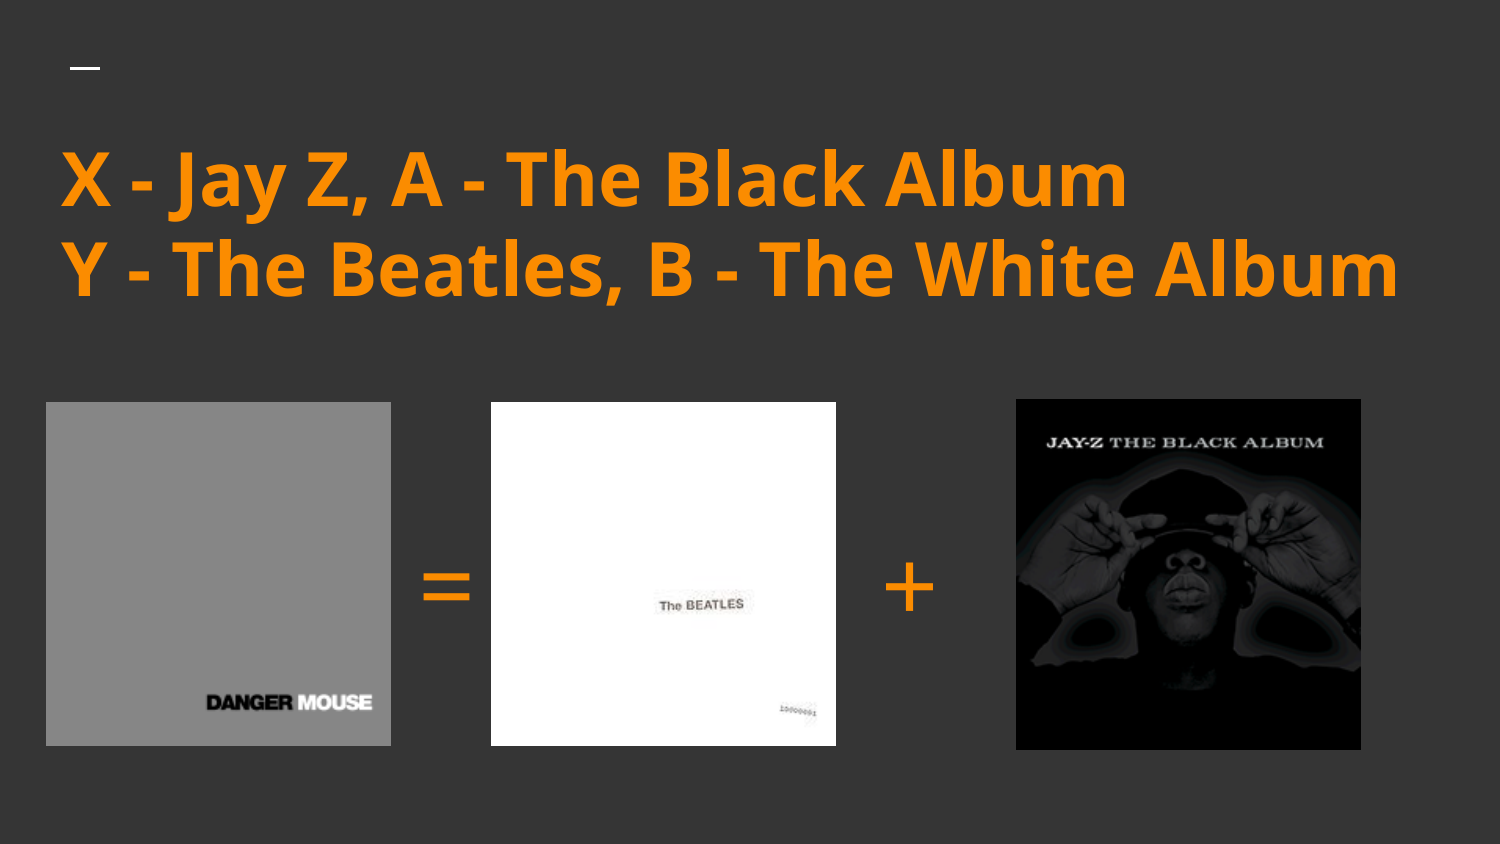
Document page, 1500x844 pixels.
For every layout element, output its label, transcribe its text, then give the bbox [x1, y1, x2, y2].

picture [46, 402, 391, 747]
text_box = [403, 507, 486, 641]
title X - Jay Z, A - The Black Album Y - The Beatles, B - The White Album [46, 116, 1463, 746]
picture [491, 402, 836, 747]
text_box + [866, 507, 968, 641]
picture [1016, 398, 1361, 750]
